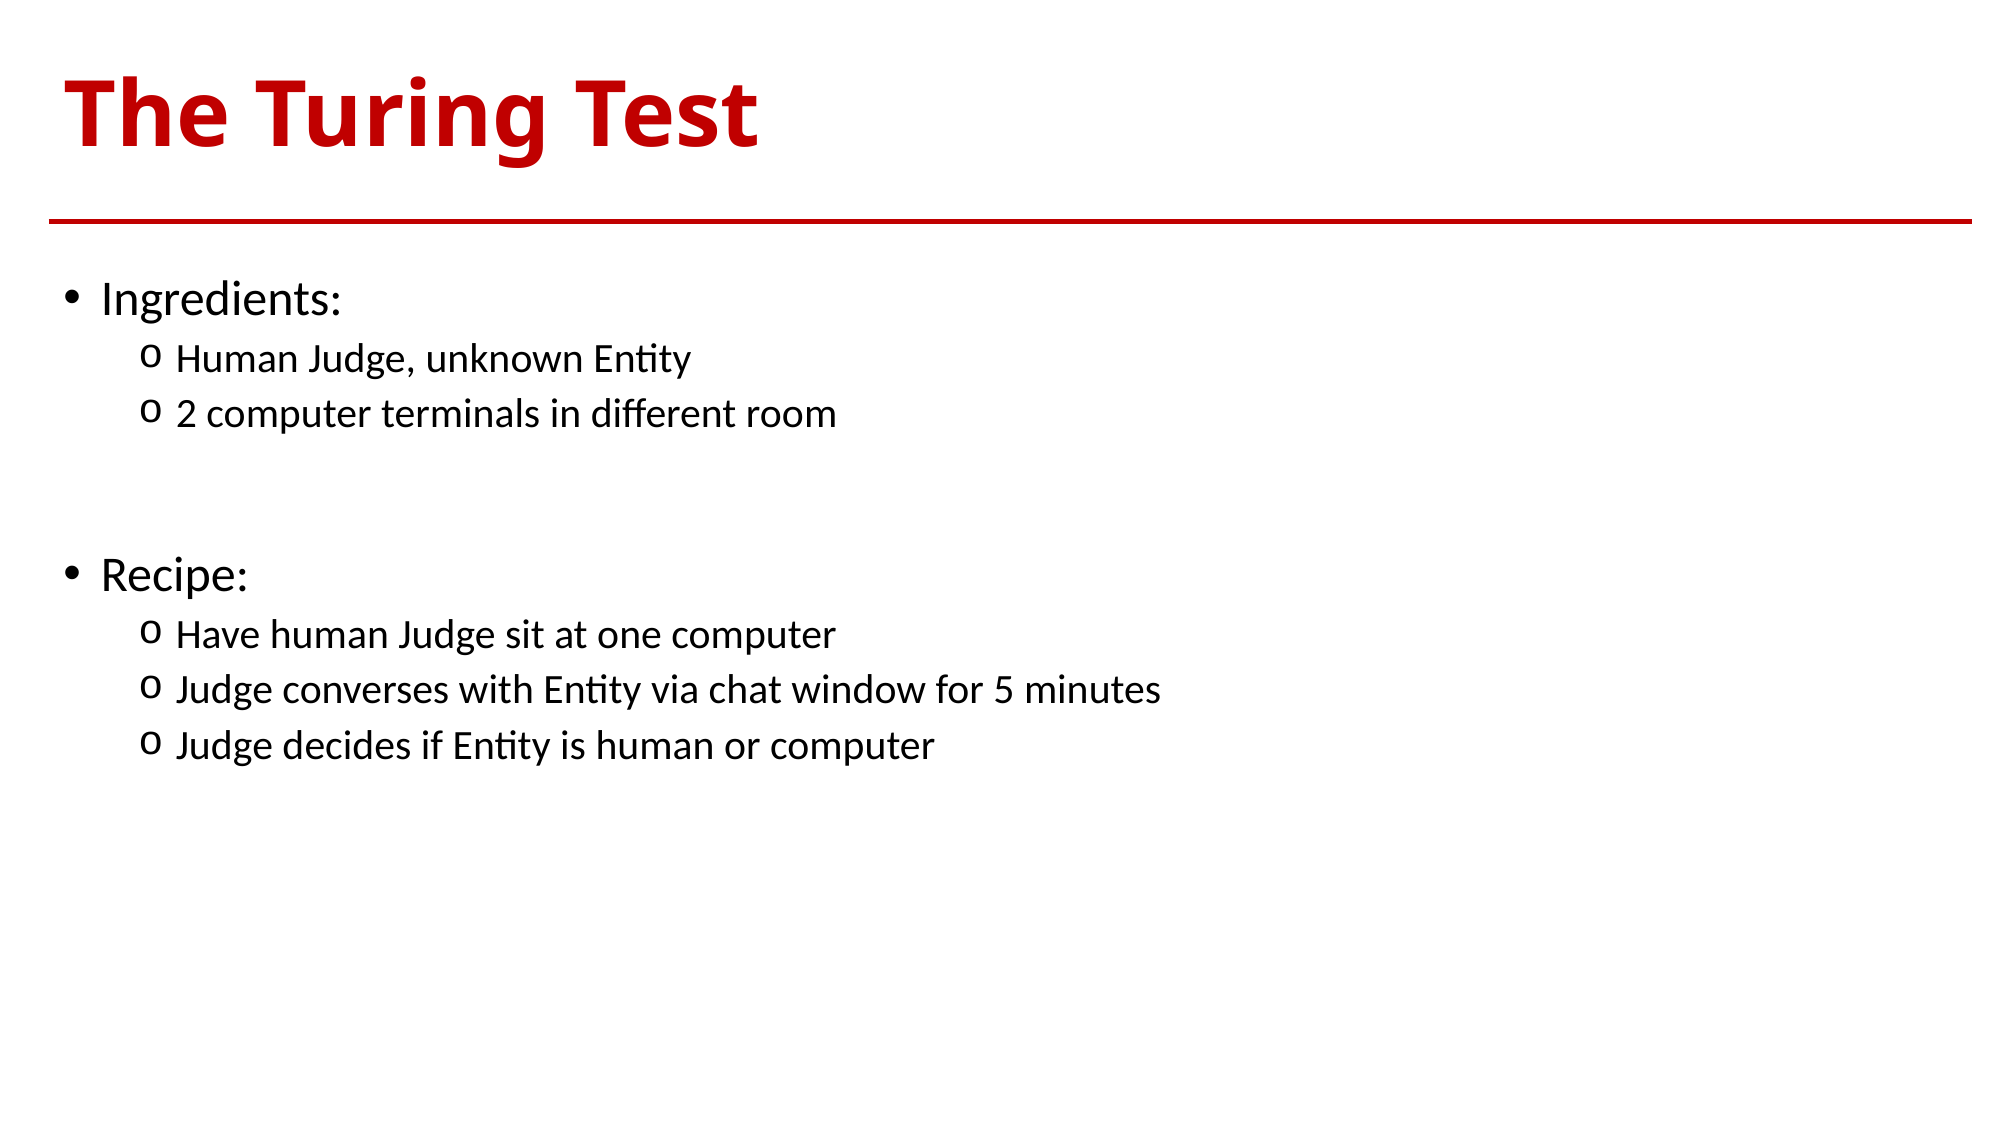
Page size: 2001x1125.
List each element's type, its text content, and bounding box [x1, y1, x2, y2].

title The Turing Test [48, 41, 1972, 192]
list Ingredients: Human Judge, unknown Entity 2 computer terminals in different room Recipe: Have human Judge sit at one computer Judge converses with Entity via chat window for 5 minutes Judge decides if Entity is human or computer [48, 264, 1564, 942]
